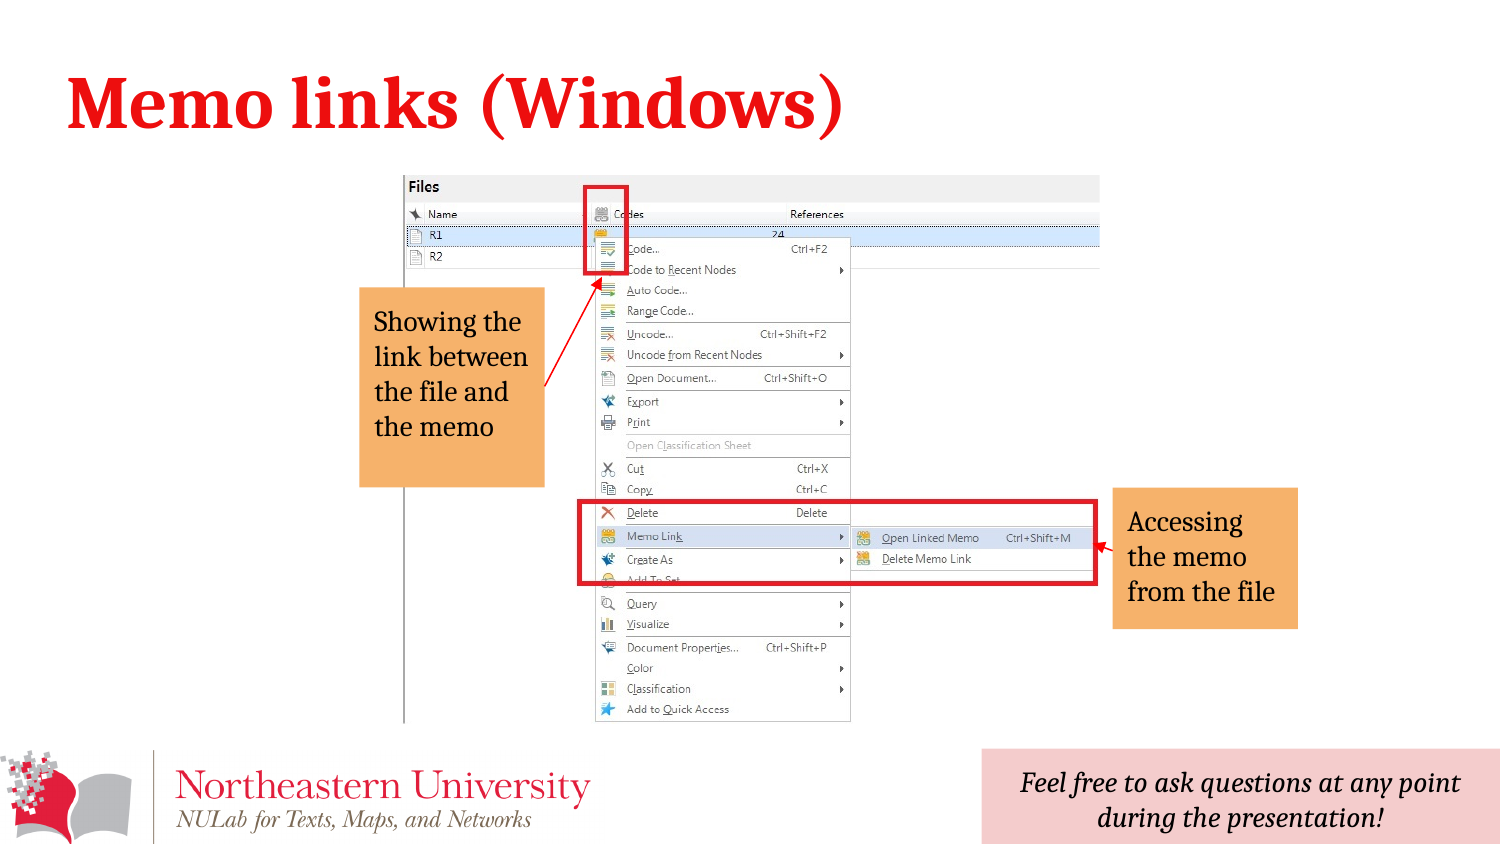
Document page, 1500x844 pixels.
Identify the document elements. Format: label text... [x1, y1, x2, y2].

title Memo links (Windows) [51, 38, 1449, 133]
picture [400, 174, 1100, 724]
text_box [544, 276, 603, 387]
picture [0, 750, 605, 844]
text_box Showing the link between the file and the memo [359, 287, 394, 488]
text_box Accessing the memo from the file [1112, 487, 1298, 630]
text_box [1092, 543, 1113, 551]
